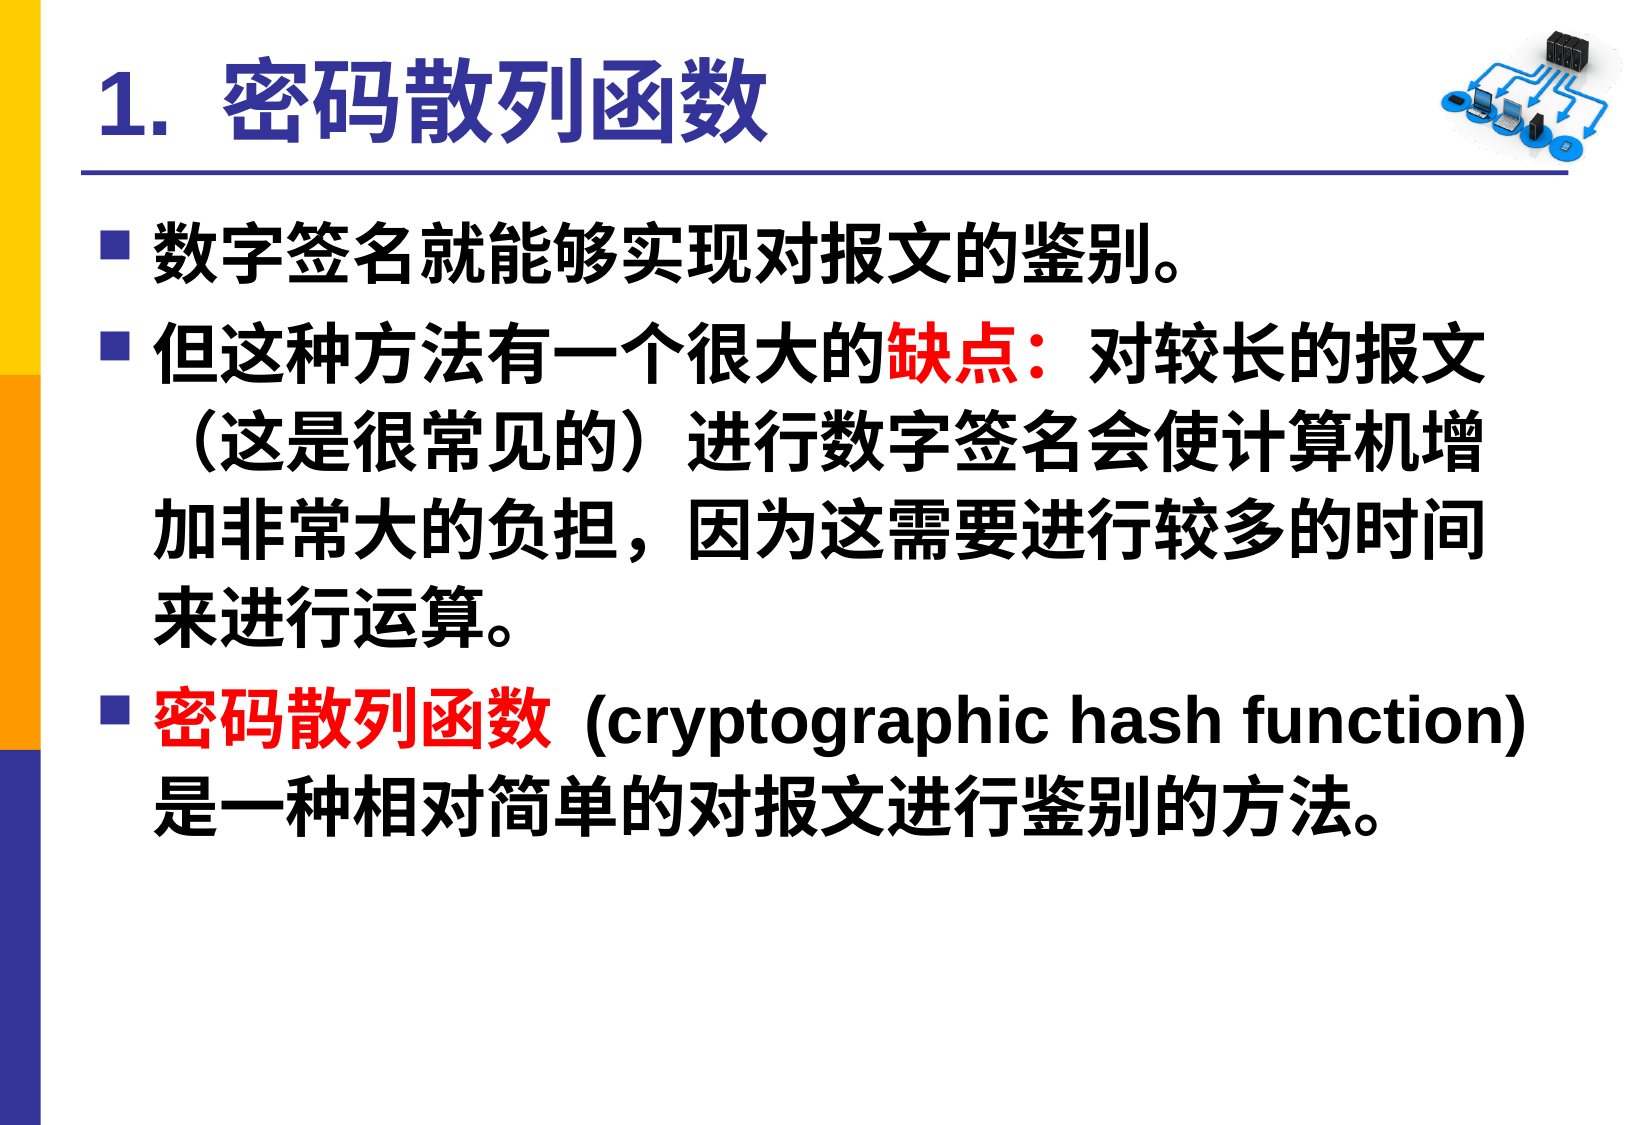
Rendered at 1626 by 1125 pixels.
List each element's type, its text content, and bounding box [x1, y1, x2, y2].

list 数字签名就能够实现对报文的鉴别。 但这种方法有一个很大的缺点：对较长的报文（这是很常见的）进行数字签名会使计算机增加非常大的负担，因为这需要进行较多的时间来进行运算。 密码散列函数 (cryptographic hash function)是一种相对简单的对报文进行鉴别的方法。 [81, 196, 1569, 1006]
picture [1438, 30, 1624, 165]
title 1. 密码散列函数 [81, 30, 1569, 161]
